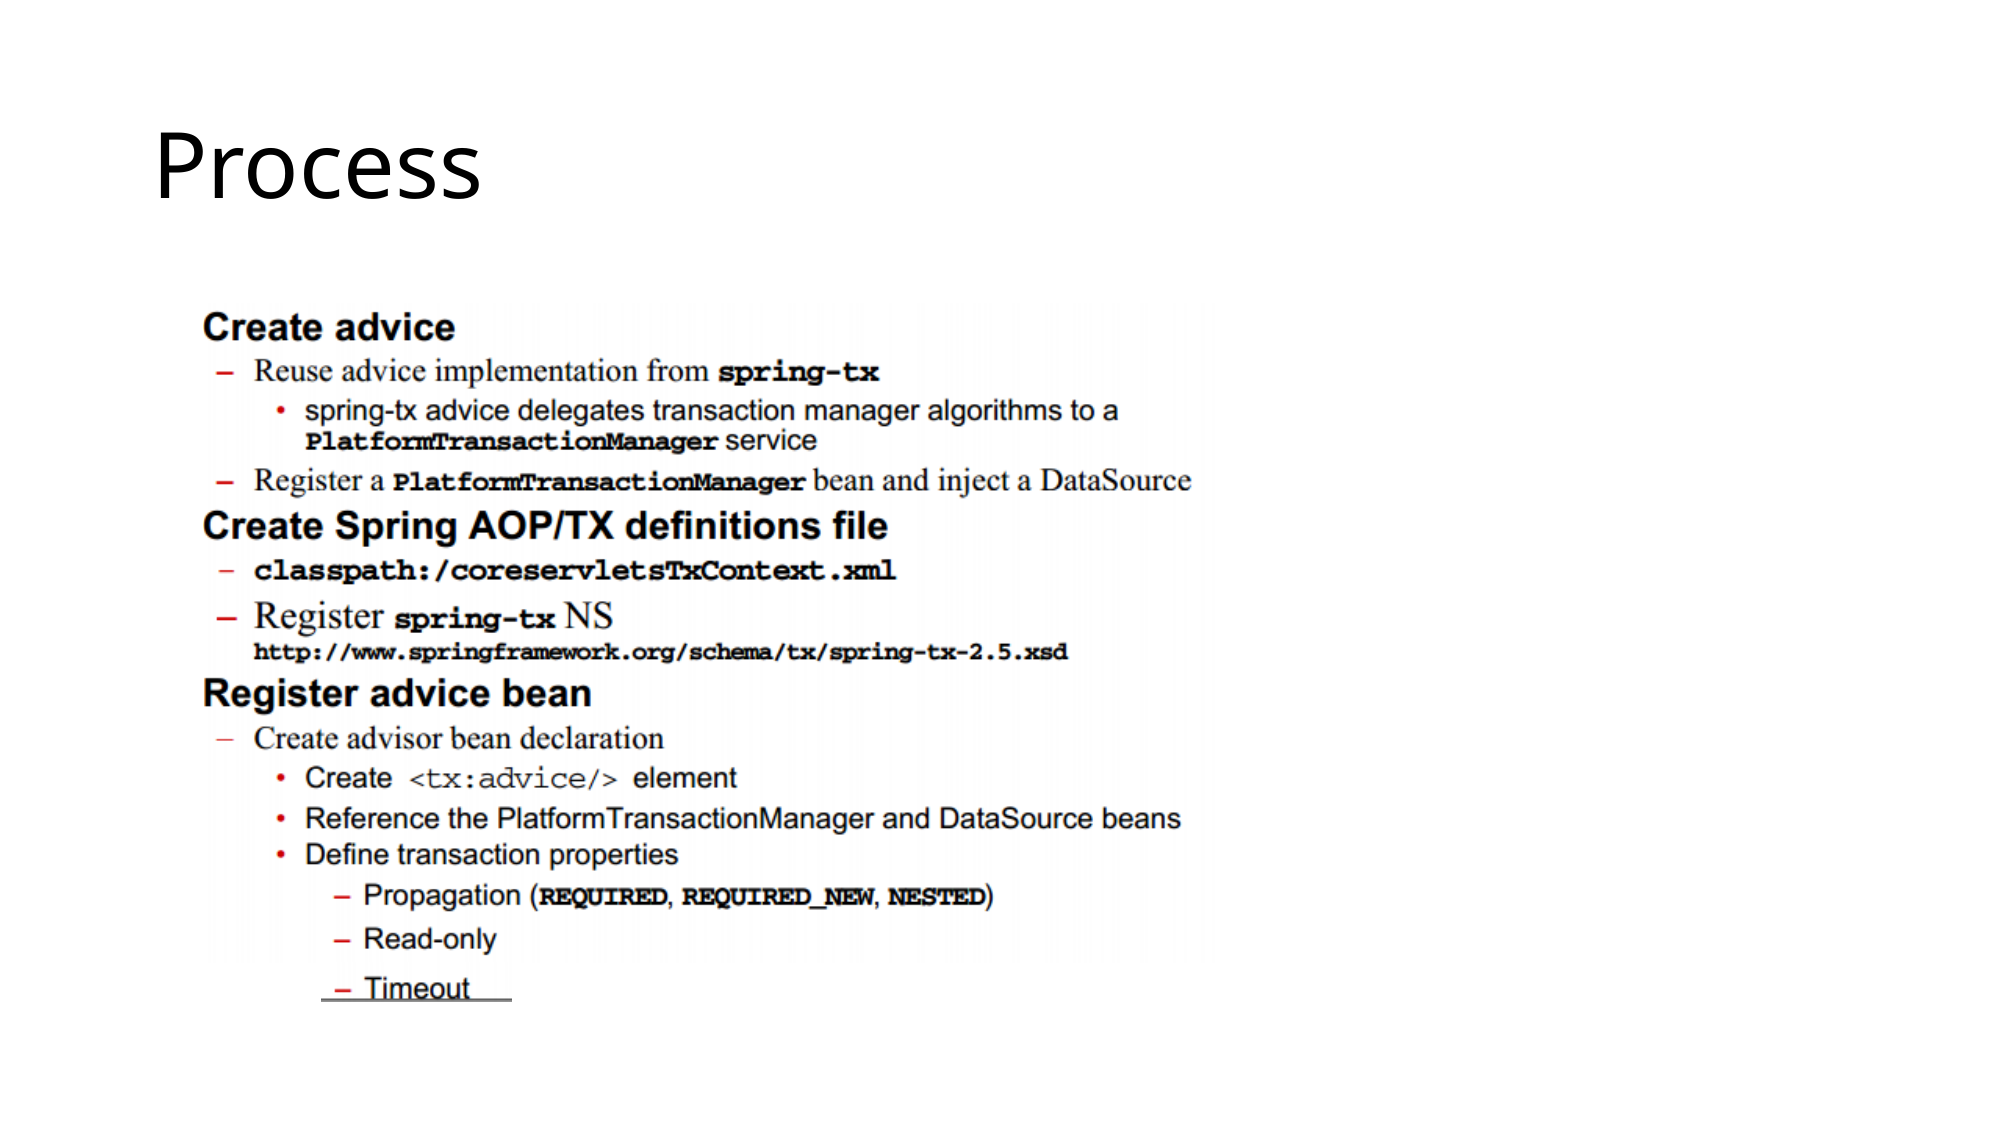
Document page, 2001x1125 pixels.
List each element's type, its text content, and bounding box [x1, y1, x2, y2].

title Process [137, 59, 1863, 278]
picture [203, 303, 1215, 1002]
